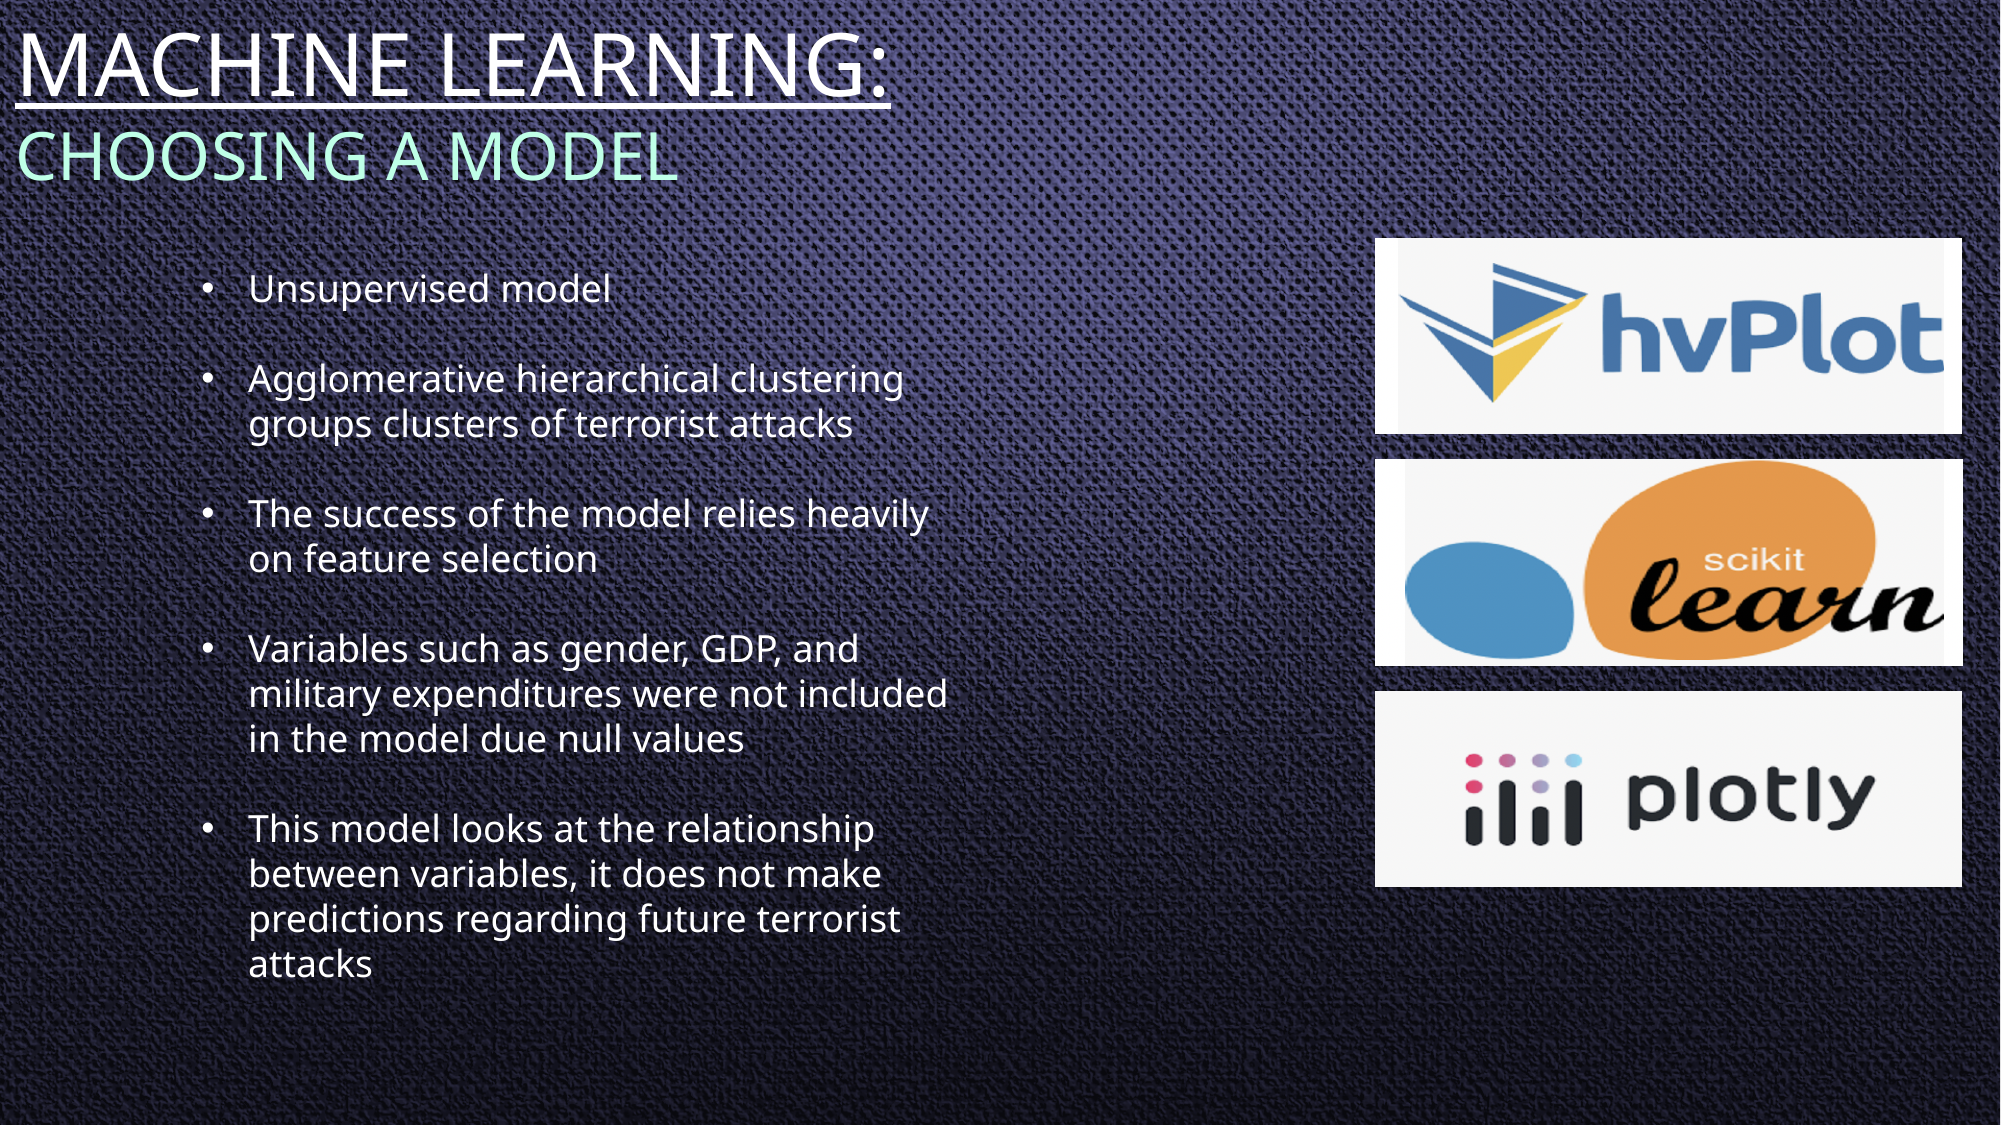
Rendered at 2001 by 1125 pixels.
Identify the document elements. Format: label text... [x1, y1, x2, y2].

text_box Unsupervised model Agglomerative hierarchical clustering groups clusters of terrorist attacks The success of the model relies heavily on feature selection Variables such as gender, GDP, and military expenditures were not included in the model due null values This model looks at the relationship between variables, it does not make predictions regarding future terrorist attacks [186, 257, 1000, 1125]
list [1375, 238, 1963, 434]
title Machine Learning: Choosing a Model [0, 0, 1625, 258]
picture [1375, 691, 1963, 887]
picture [1375, 459, 1963, 666]
